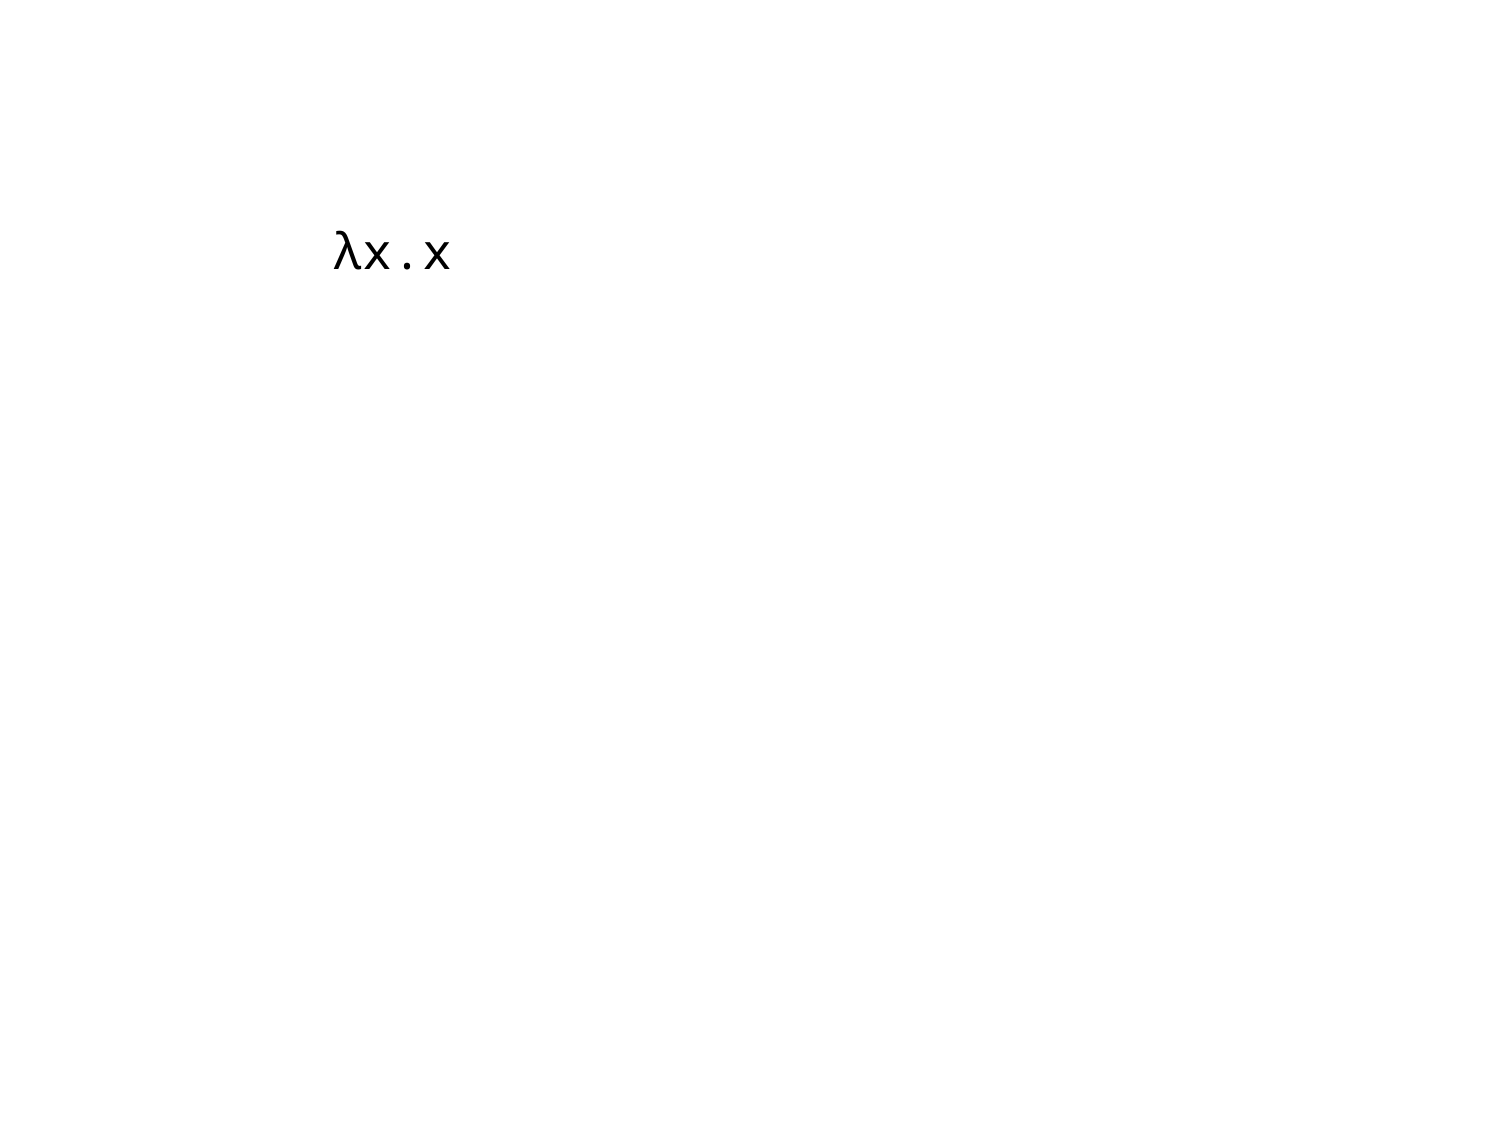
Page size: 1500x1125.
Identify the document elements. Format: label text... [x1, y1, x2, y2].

text_box λx.x [317, 212, 937, 287]
